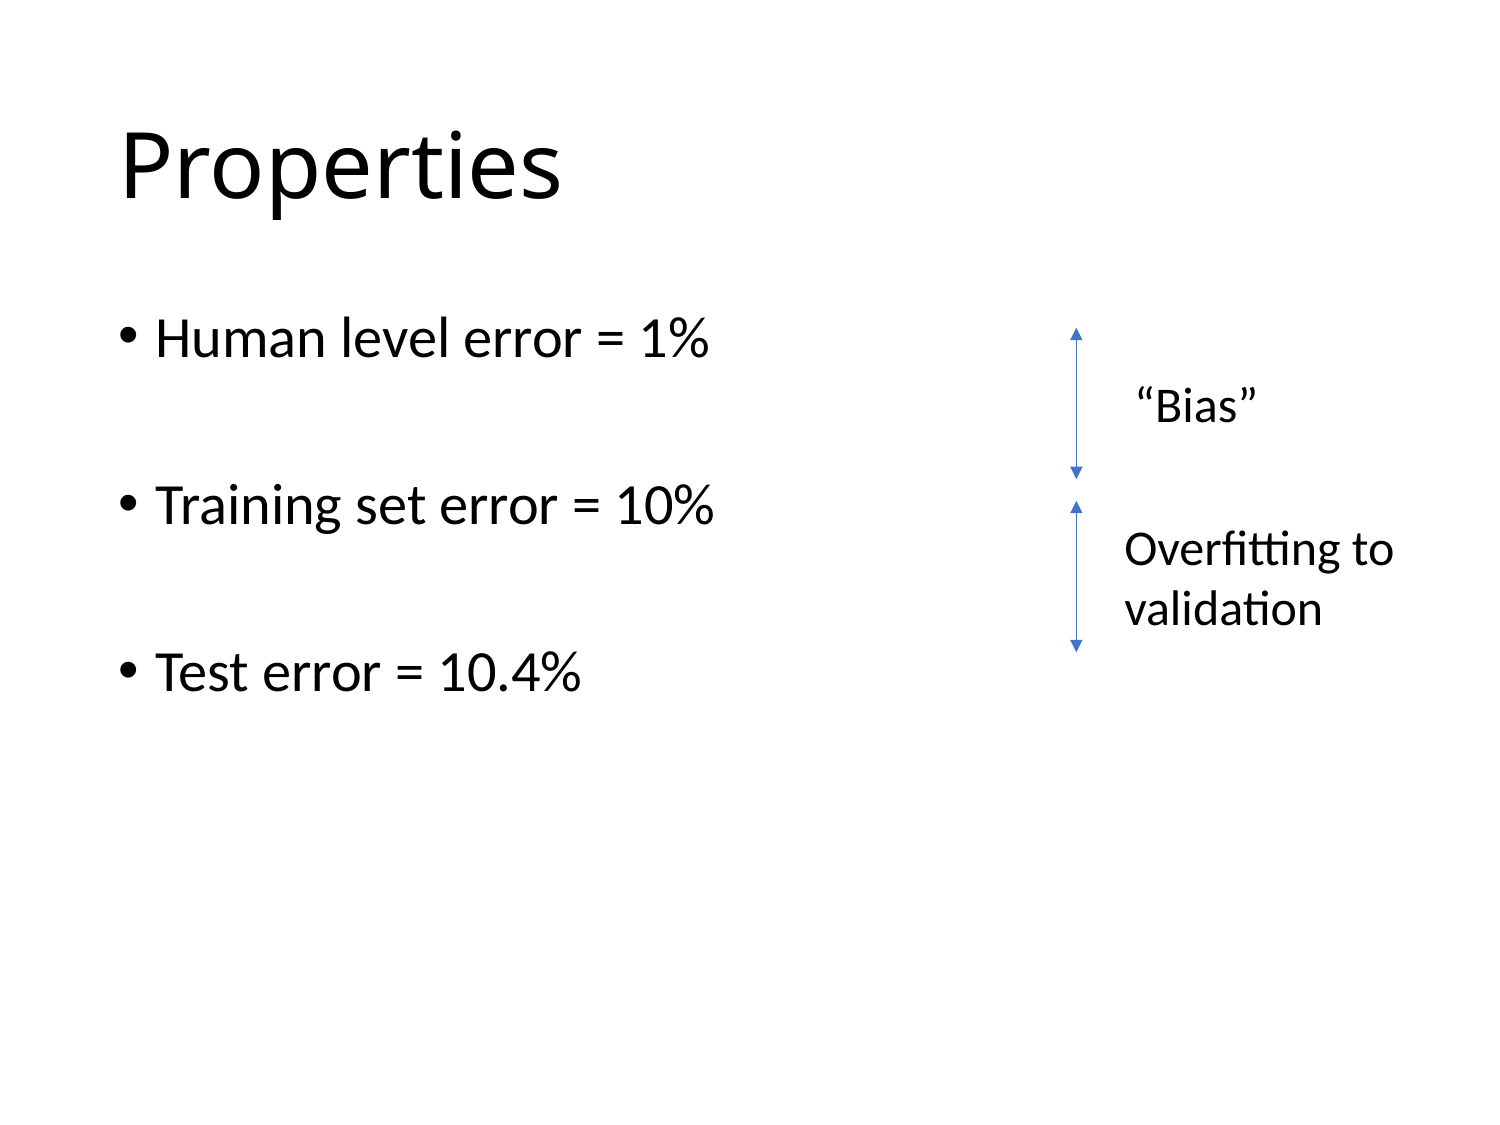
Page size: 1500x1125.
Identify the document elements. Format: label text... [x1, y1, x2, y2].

title Properties [103, 59, 1397, 278]
list Human level error = 1% Training set error = 10% Test error = 10.4% [103, 299, 1397, 1014]
text_box Overfitting to validation [1109, 508, 1500, 644]
text_box “Bias” [1119, 365, 1330, 441]
